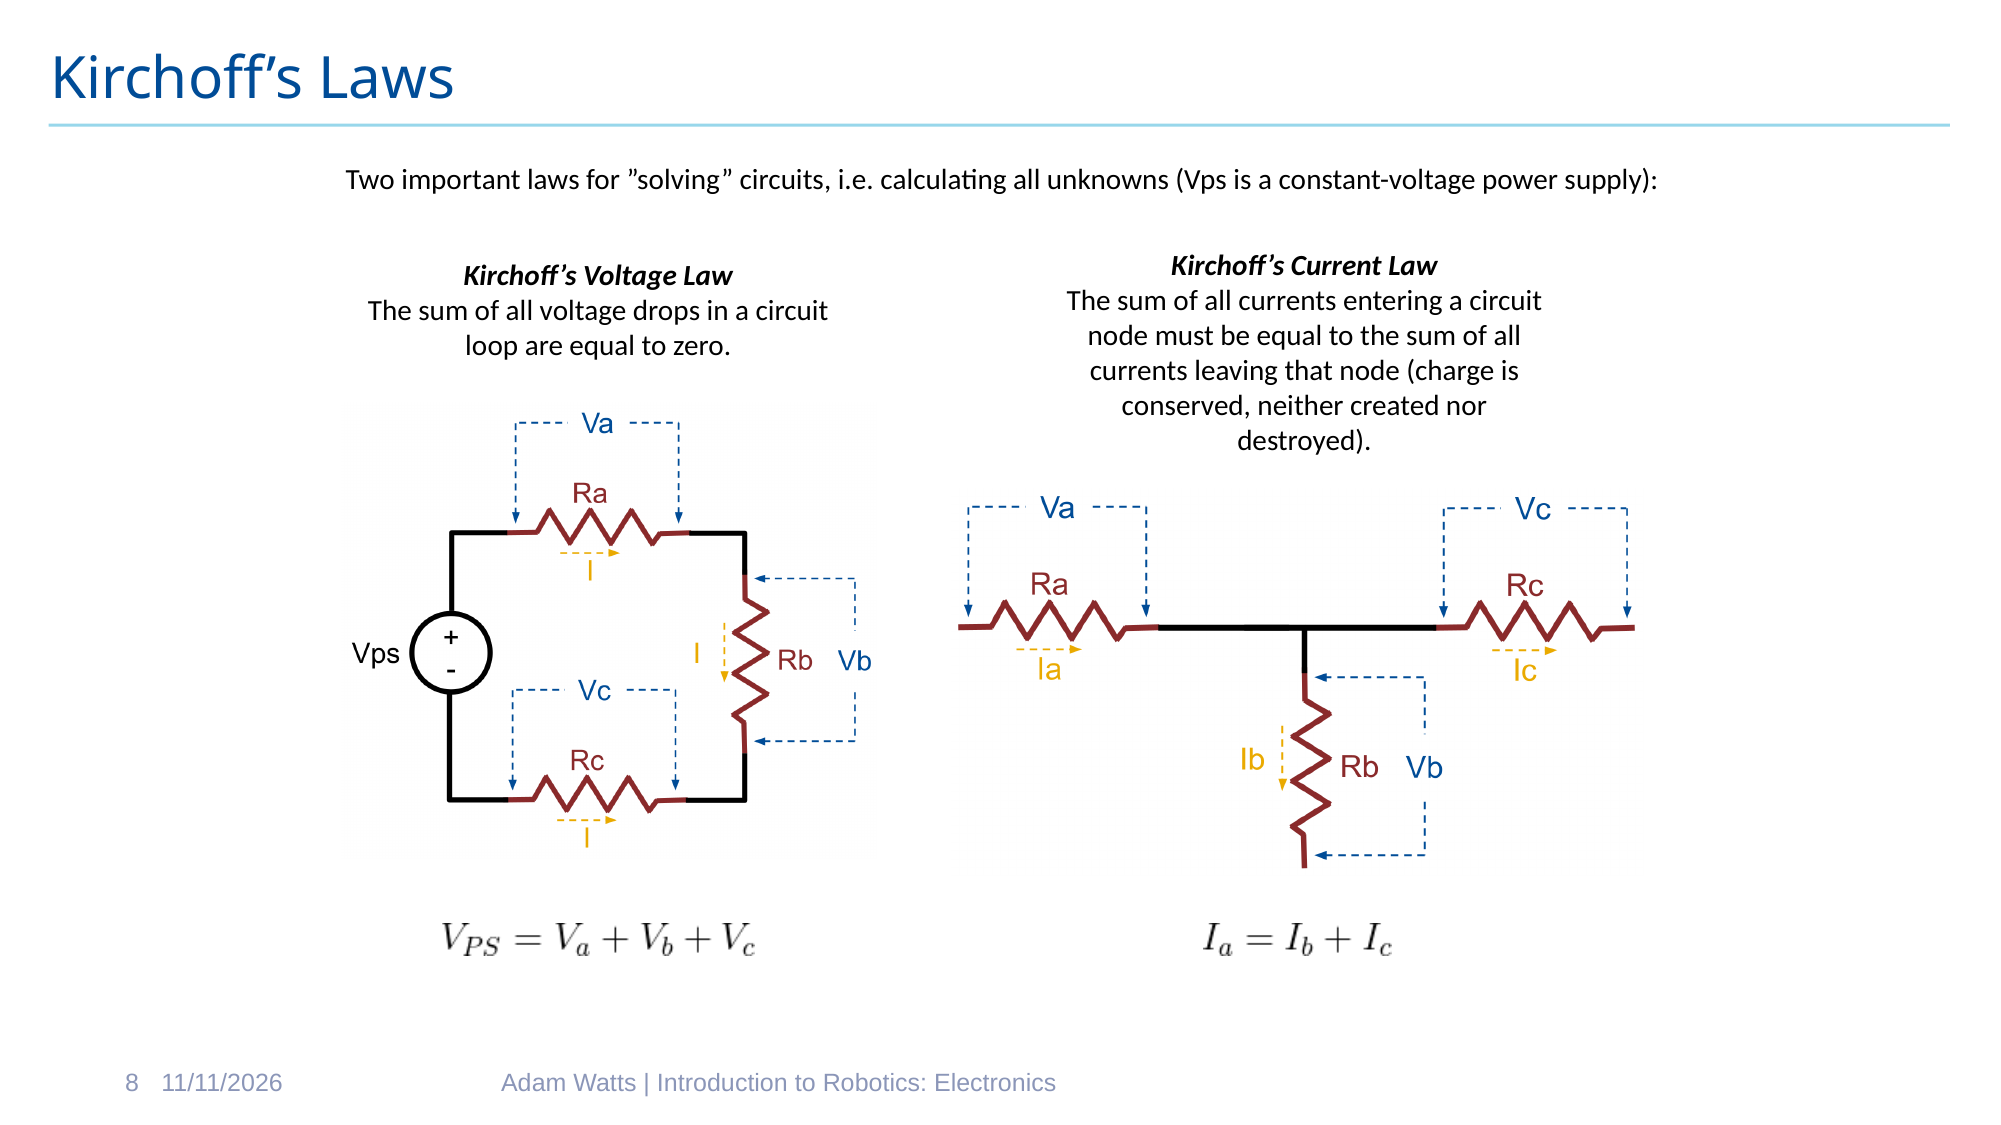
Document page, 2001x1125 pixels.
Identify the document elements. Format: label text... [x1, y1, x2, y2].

title Kirchoff’s Laws [50, 41, 1950, 112]
picture [441, 923, 755, 956]
slide_number 8 [48, 1066, 140, 1106]
picture [1203, 923, 1392, 956]
picture [341, 402, 877, 859]
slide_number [161, 1066, 309, 1107]
text_box Kirchoff’s Voltage Law The sum of all voltage drops in a circuit loop are equal to zero. [330, 249, 866, 369]
footer Adam Watts | Introduction to Robotics: Electronics [501, 1066, 1529, 1107]
picture [951, 488, 1644, 876]
text_box Two important laws for ”solving” circuits, i.e. calculating all unknowns (Vps is a constant-voltage power supply): [330, 152, 1695, 203]
text_box Kirchoff’s Current Law The sum of all currents entering a circuit node must be equal to the sum of all currents leaving that node (charge is conserved, neither created nor destroyed). [1037, 238, 1572, 464]
